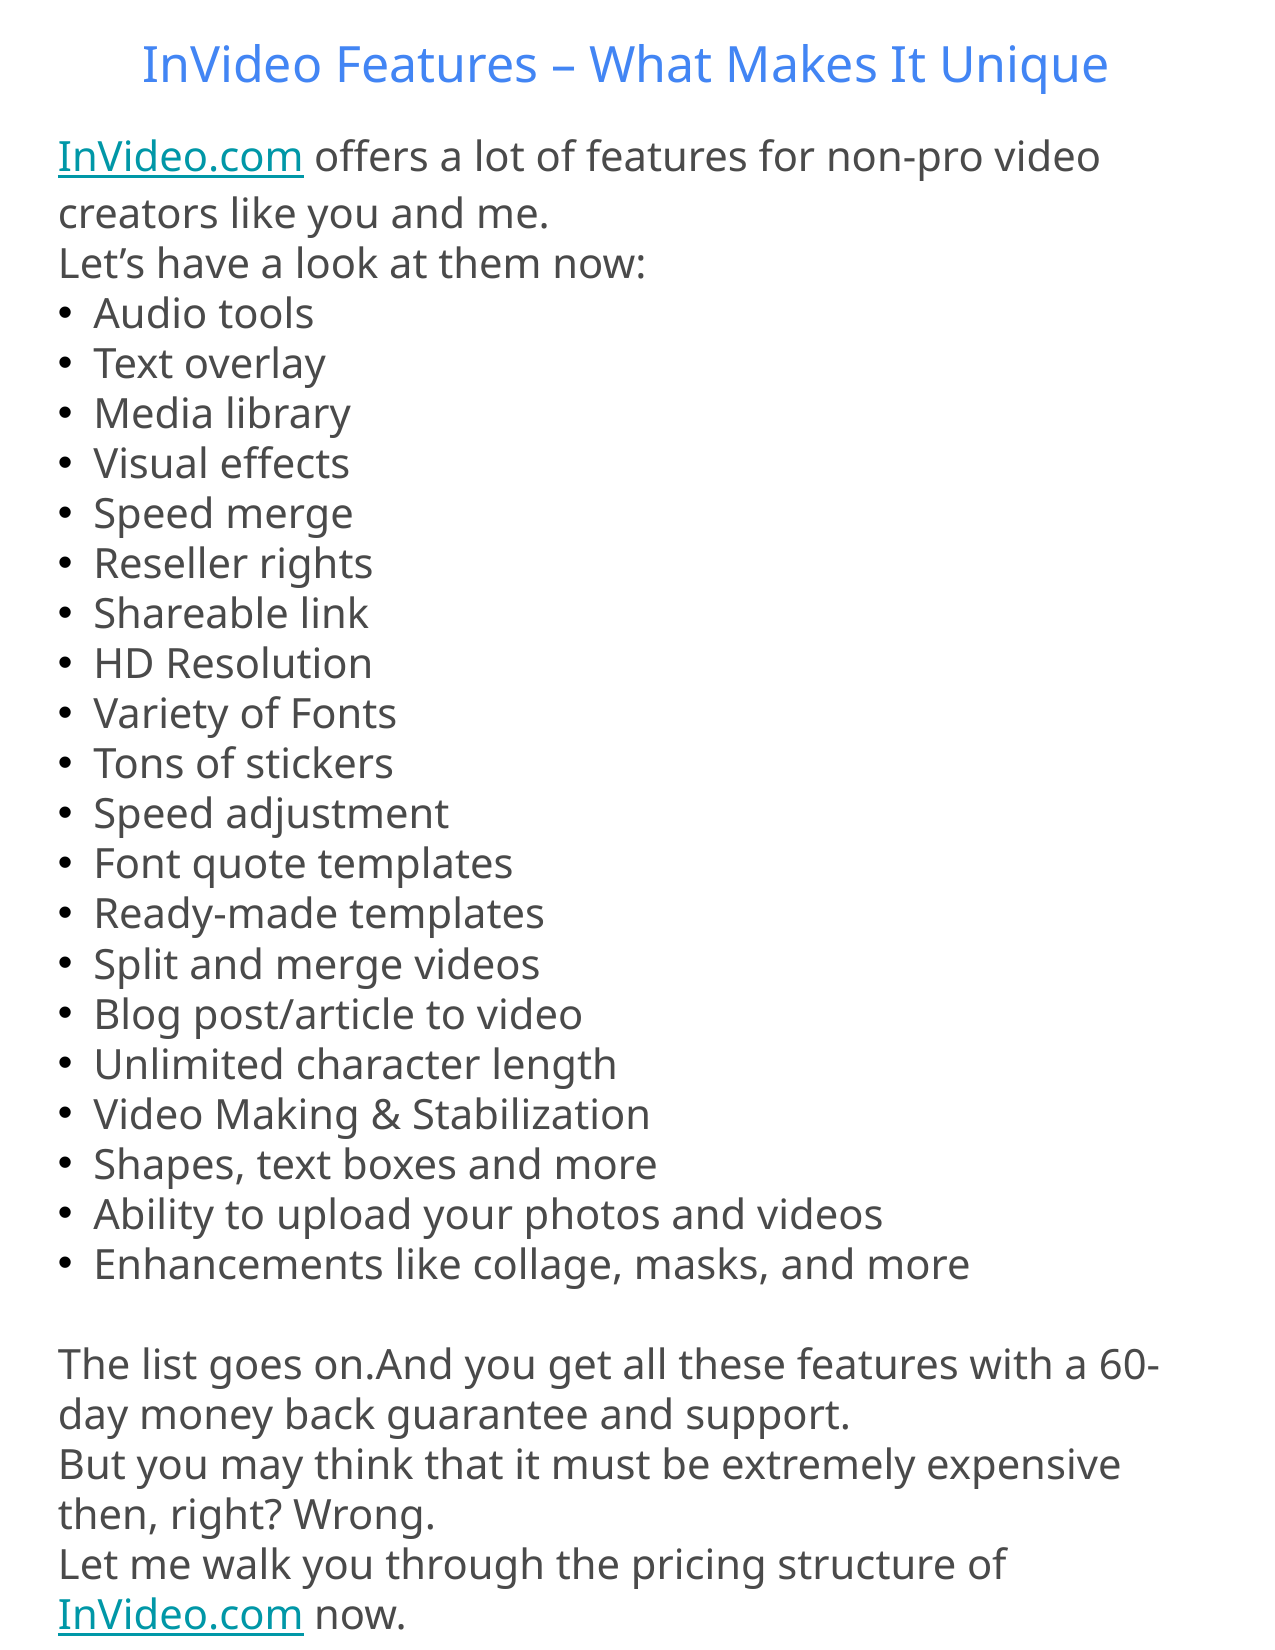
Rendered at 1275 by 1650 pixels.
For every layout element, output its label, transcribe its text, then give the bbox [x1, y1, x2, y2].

text_box InVideo Features – What Makes It Unique [127, 24, 1125, 100]
text_box InVideo.com offers a lot of features for non-pro video creators like you and me. Let’s have a look at them now: Audio tools Text overlay Media library Visual effects Speed merge Reseller rights Shareable link HD Resolution Variety of Fonts Tons of stickers Speed adjustment Font quote templates Ready-made templates Split and merge videos Blog post/article to video Unlimited character length Video Making & Stabilization Shapes, text boxes and more Ability to upload your photos and videos Enhancements like collage, masks, and more The list goes on.And you get all these features with a 60-day money back guarantee and support. But you may think that it must be extremely expensive then, right? Wrong. Let me walk you through the pricing structure of InVideo.com now. [43, 122, 1232, 1650]
